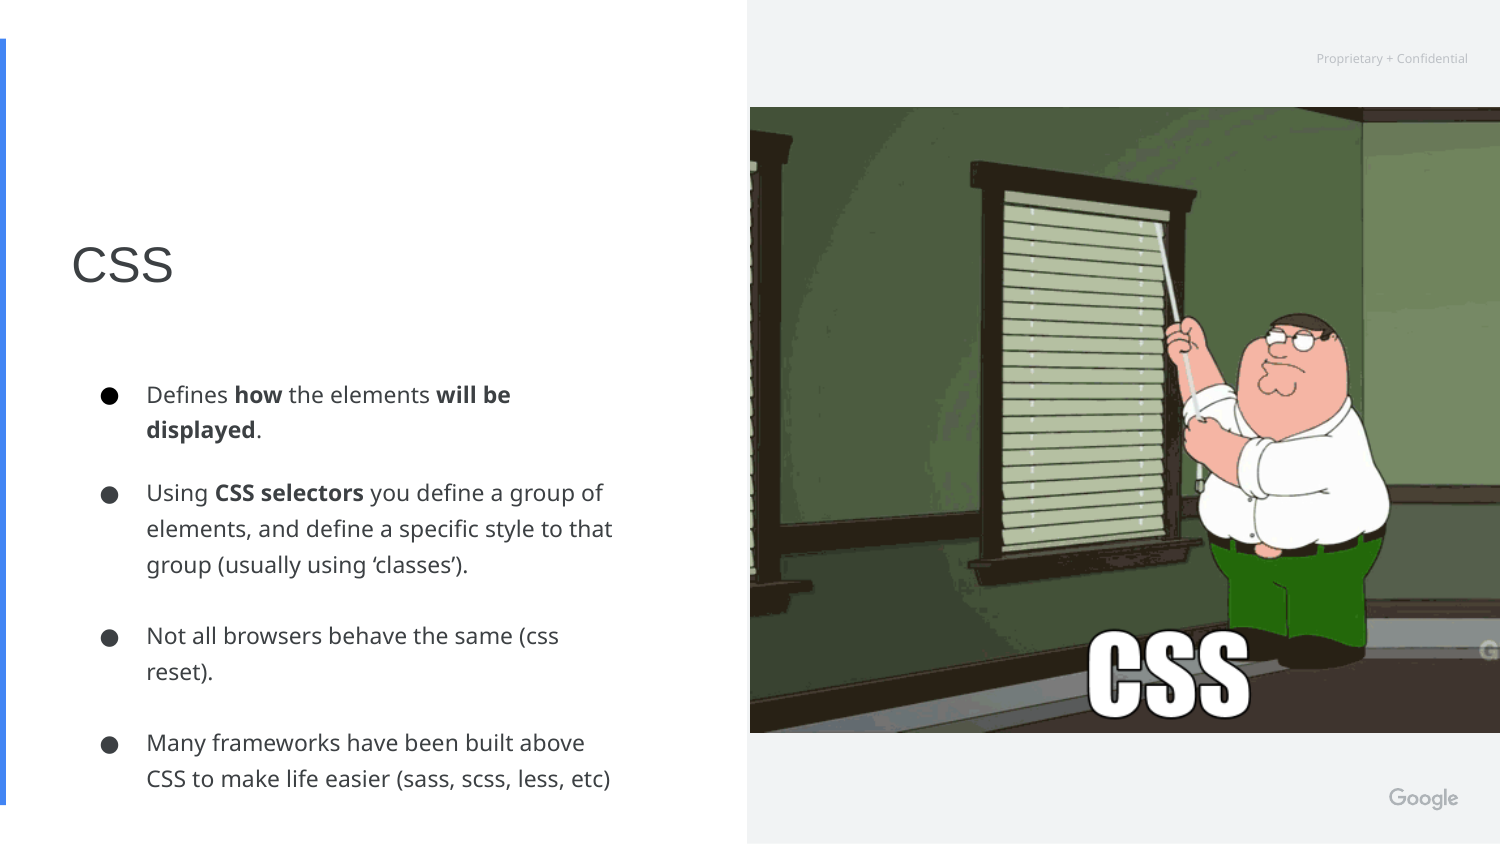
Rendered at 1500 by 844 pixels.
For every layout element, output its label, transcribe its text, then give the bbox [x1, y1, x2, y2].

title CSS [56, 224, 691, 292]
picture [750, 106, 1500, 733]
list Defines how the elements will be displayed. Using CSS selectors you define a group of elements, and define a specific style to that group (usually using ‘classes’). Not all browsers behave the same (css reset). Many frameworks have been built above CSS to make life easier (sass, scss, less, etc) [56, 356, 634, 693]
